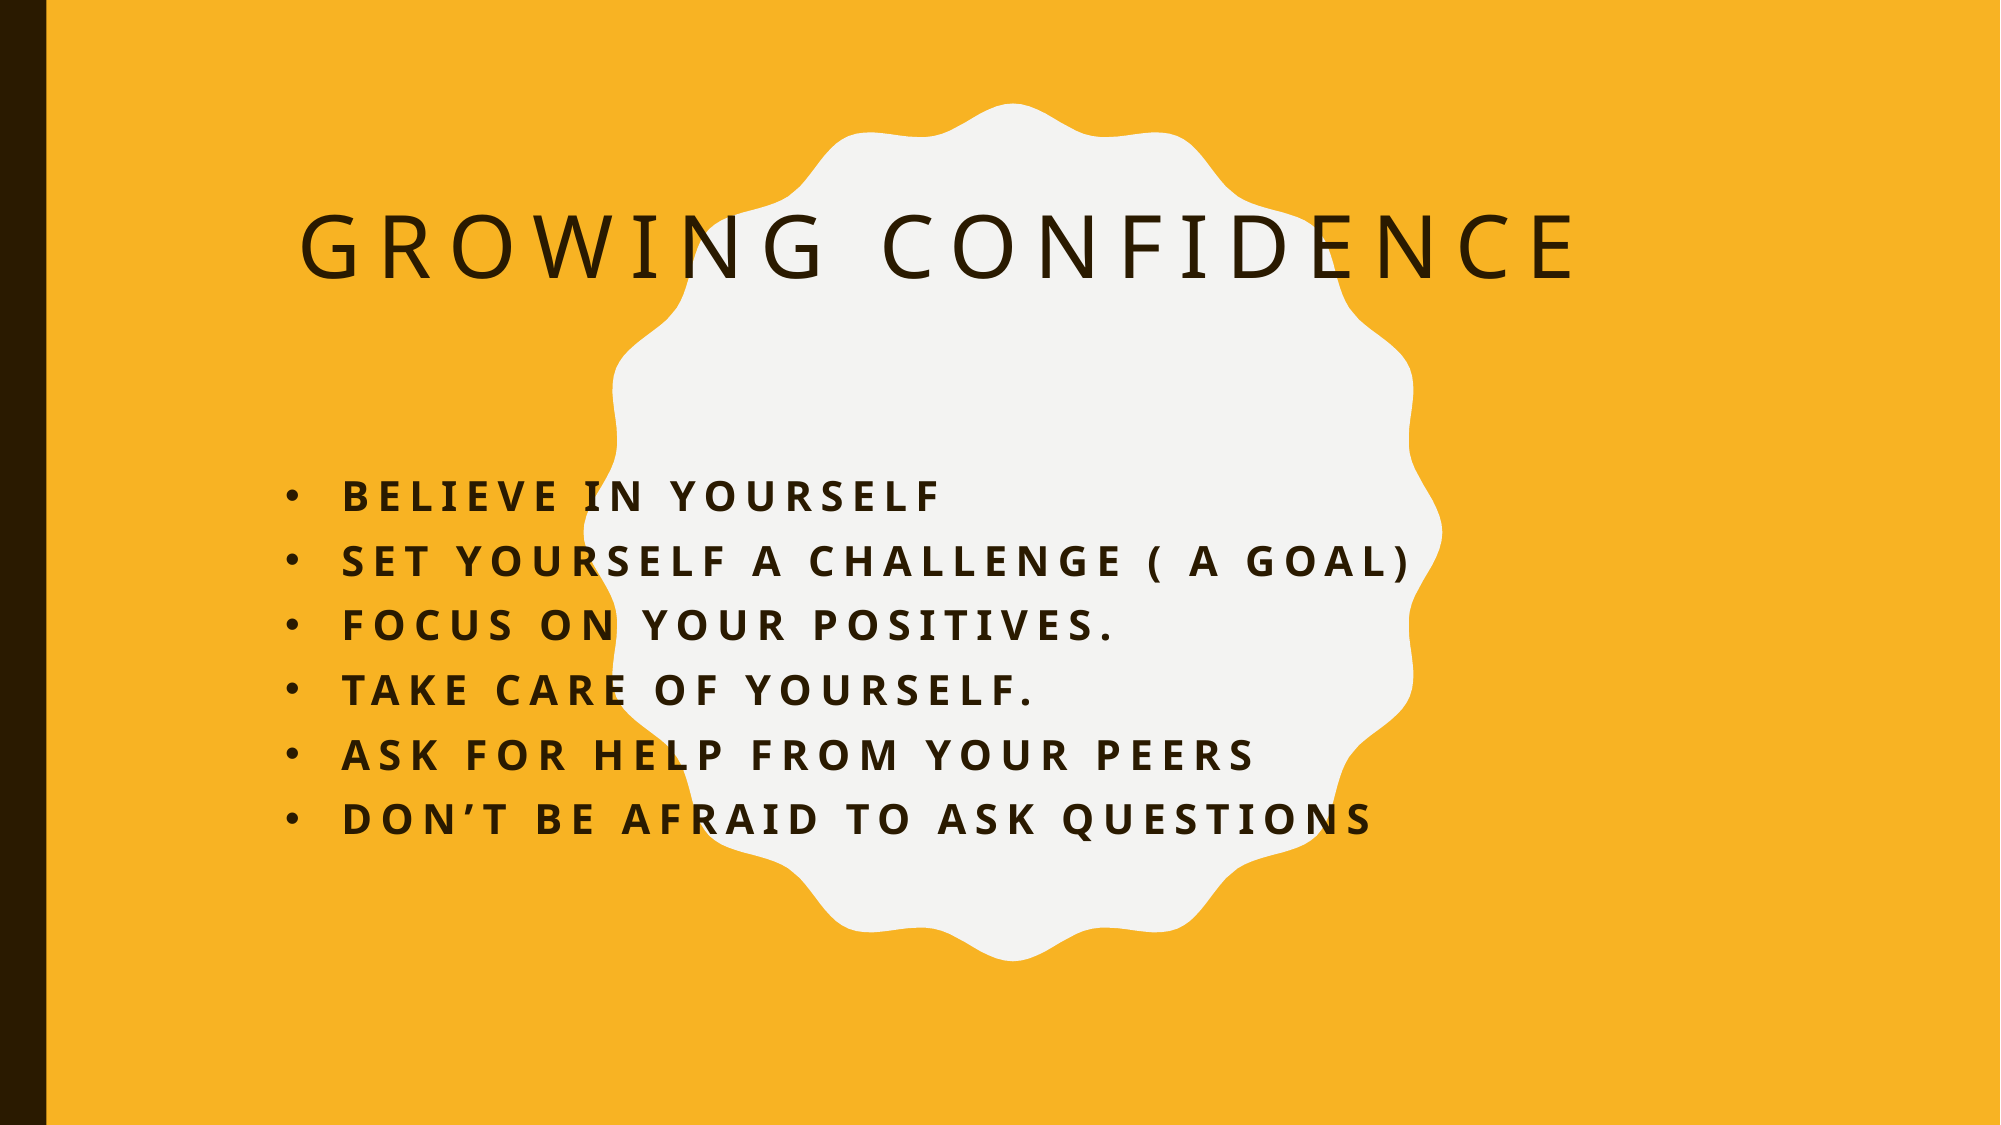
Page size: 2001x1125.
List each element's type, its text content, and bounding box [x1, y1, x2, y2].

title Growing confidence [249, 184, 1625, 317]
subtitle Believe in yourself Set yourself a challenge ( a goal) Focus on your positives. Take care of yourself. Ask for help from your peers Don’t be afraid to ask questions [270, 462, 1745, 863]
